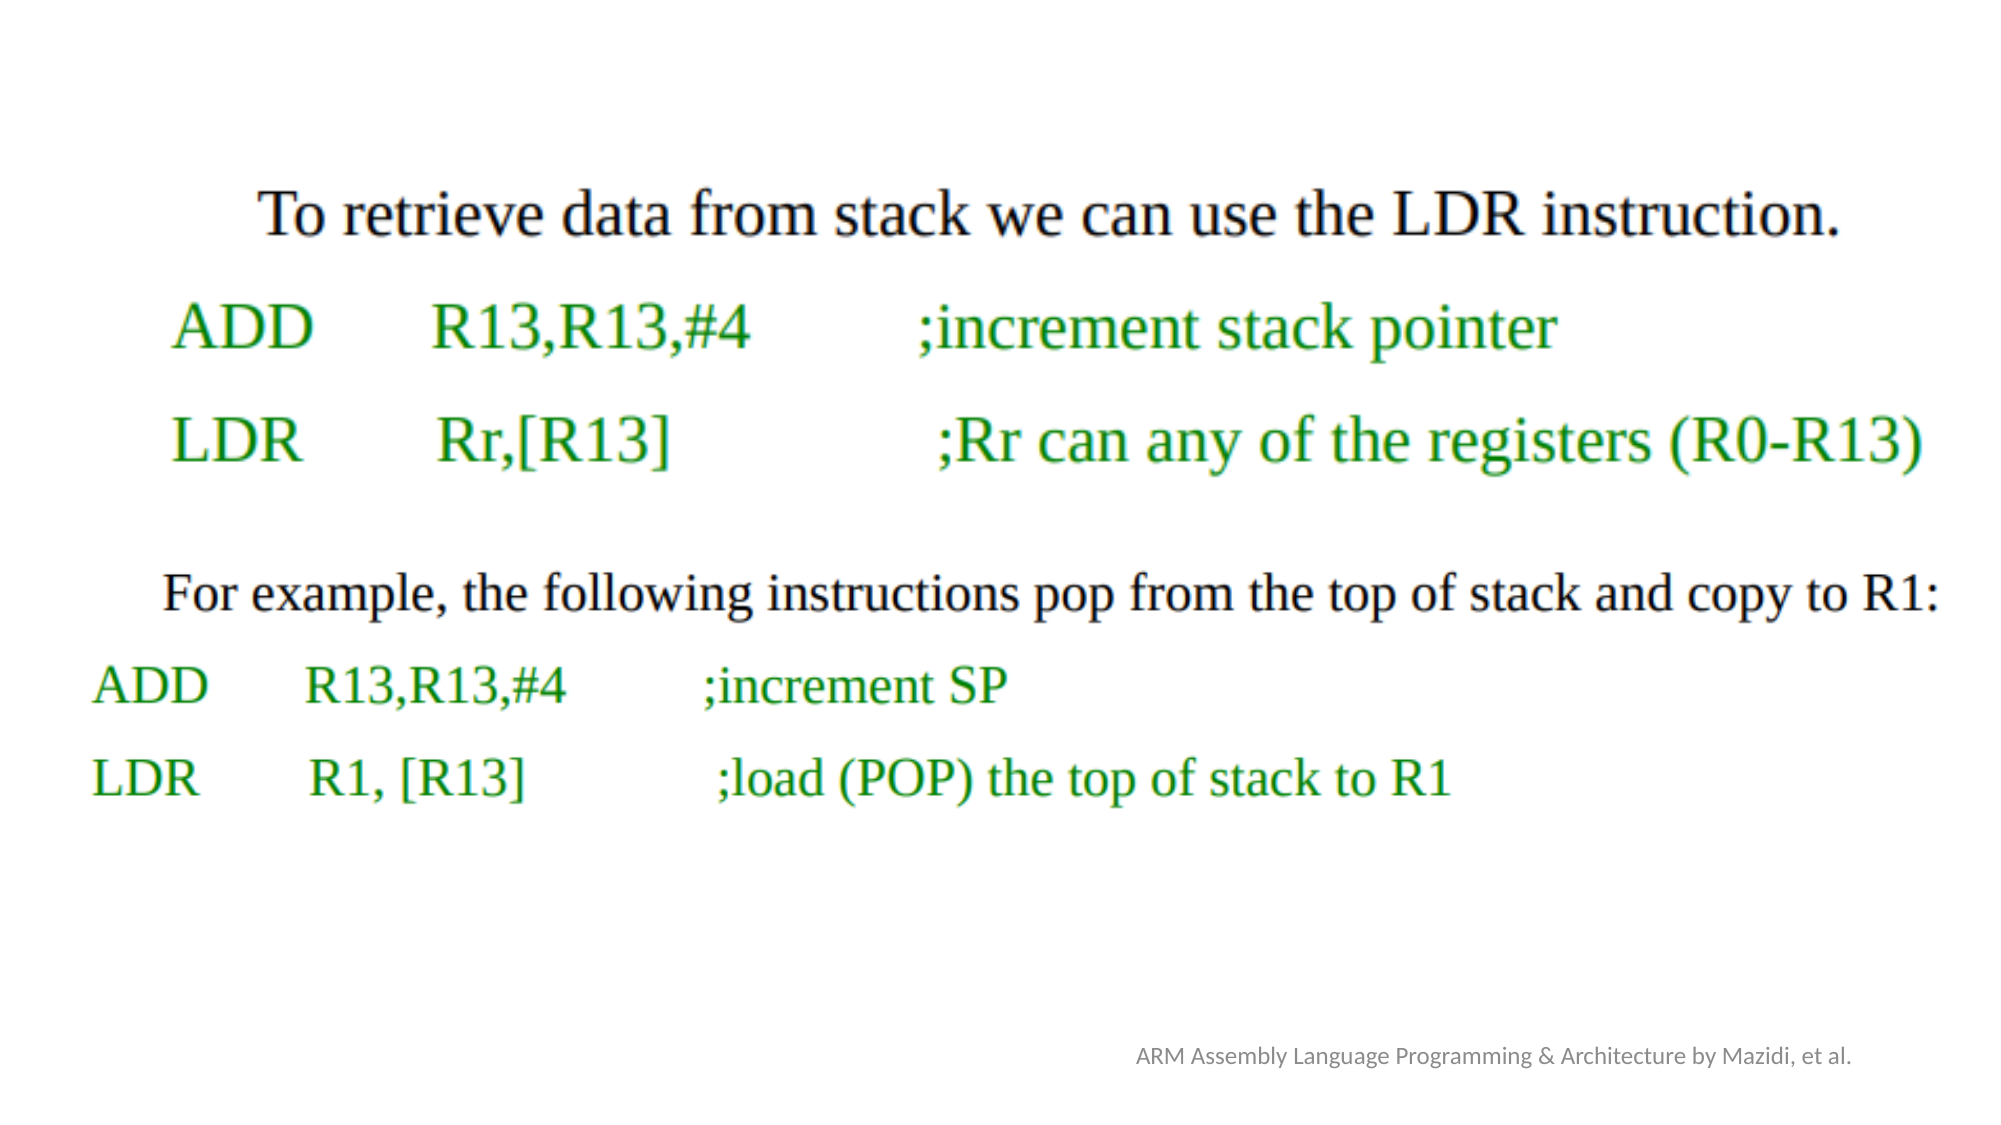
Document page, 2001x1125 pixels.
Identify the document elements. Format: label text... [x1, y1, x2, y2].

picture [29, 533, 1971, 819]
picture [105, 138, 1971, 516]
footer ARM Assembly Language Programming & Architecture by Mazidi, et al. [1067, 1024, 1922, 1085]
